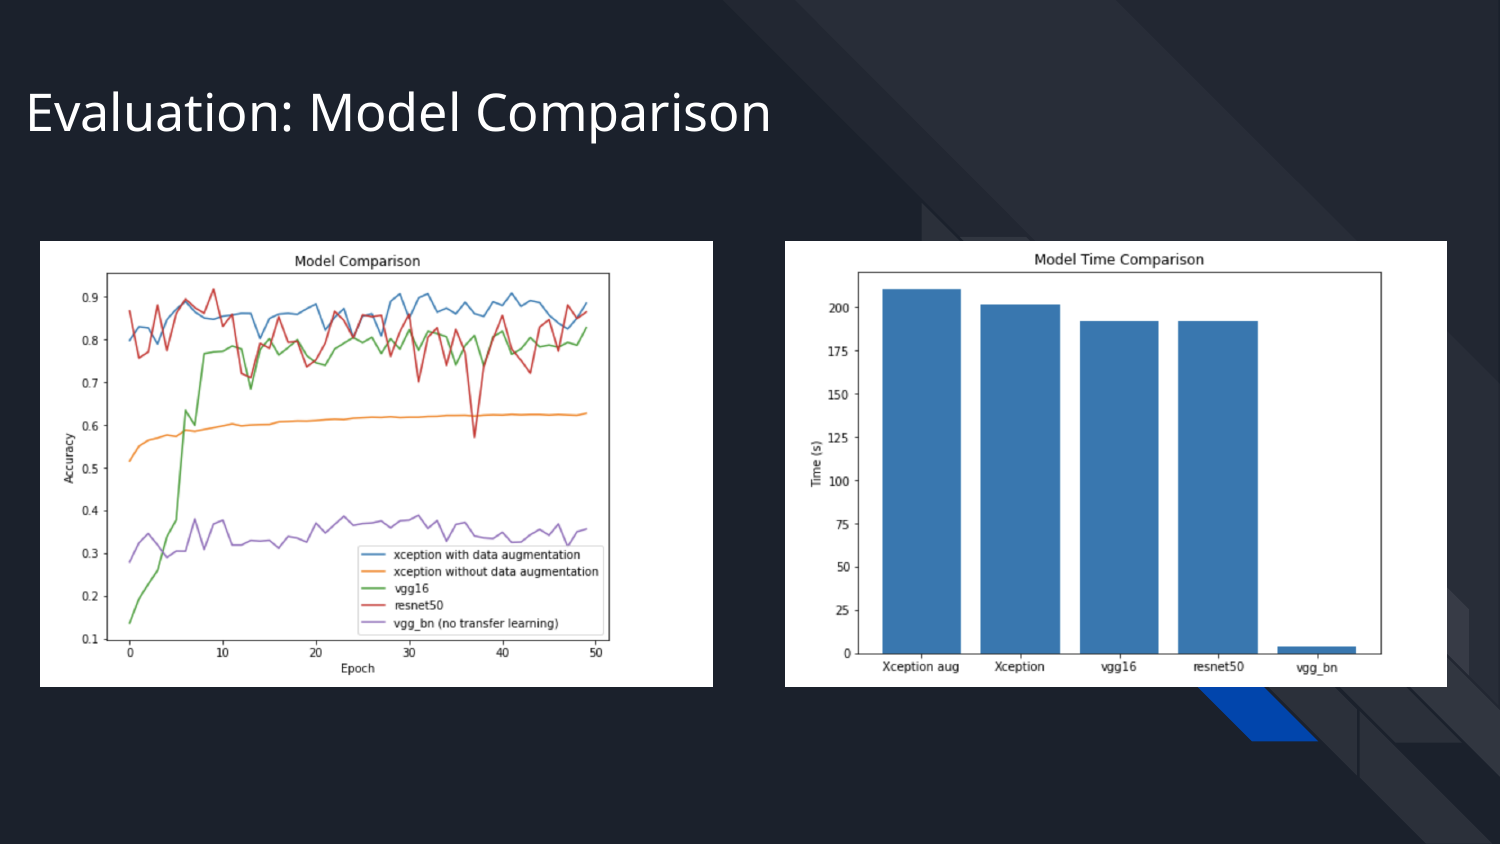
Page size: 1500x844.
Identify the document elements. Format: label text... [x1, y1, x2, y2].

title Evaluation: Model Comparison [10, 16, 997, 205]
picture [785, 241, 1447, 688]
picture [40, 241, 713, 688]
